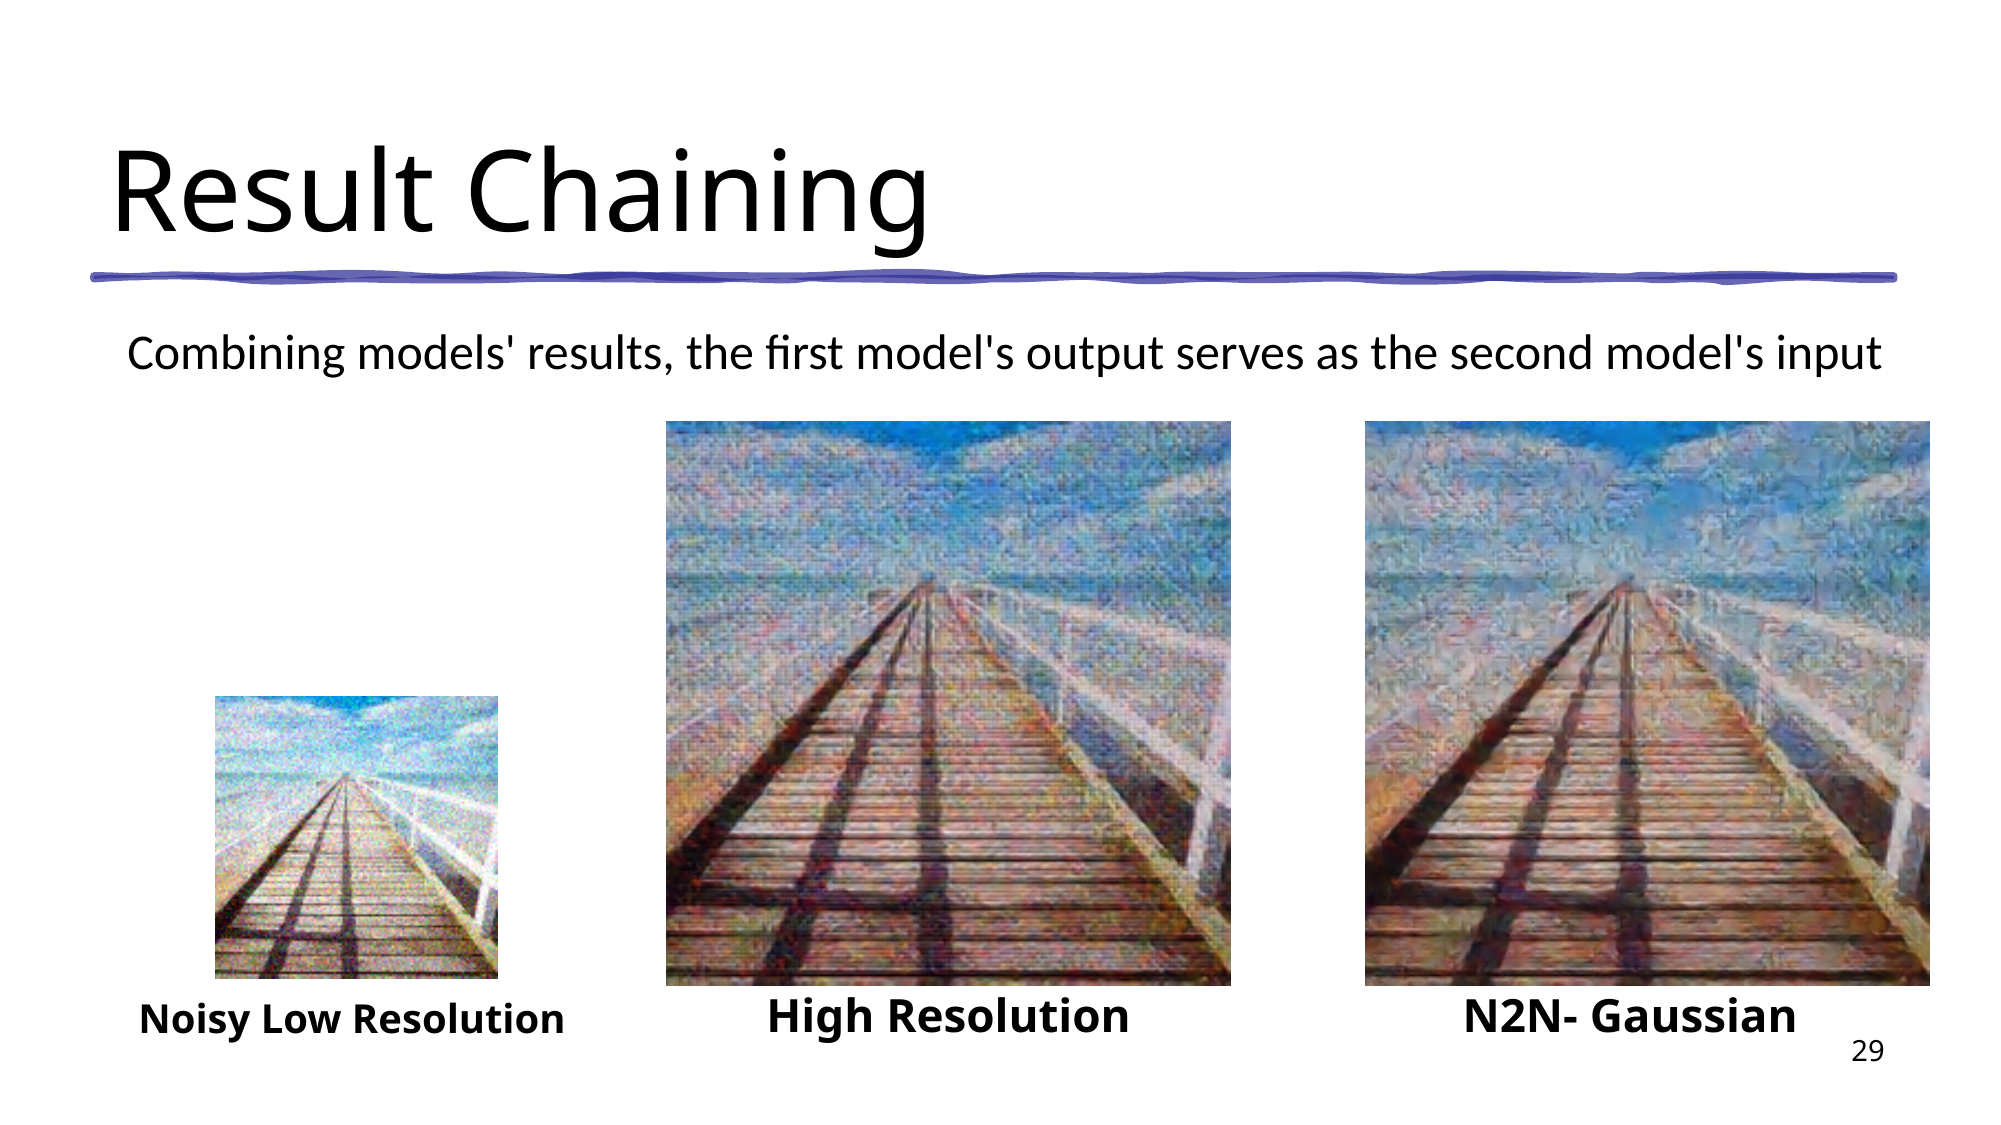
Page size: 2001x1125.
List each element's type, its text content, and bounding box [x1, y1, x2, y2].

text_box Combining models' results, the first model's output serves as the second model's input [98, 312, 1913, 387]
text_box High Resolution [717, 986, 1180, 1050]
picture [666, 421, 1231, 986]
text_box [92, 271, 1895, 283]
text_box Result Chaining [93, 126, 1435, 222]
slide_number 29 [1433, 1024, 1900, 1103]
picture [215, 696, 498, 979]
text_box Noisy Low Resolution [121, 947, 583, 1050]
text_box N2N- Gaussian [1399, 986, 1861, 1050]
picture [1365, 421, 1930, 986]
